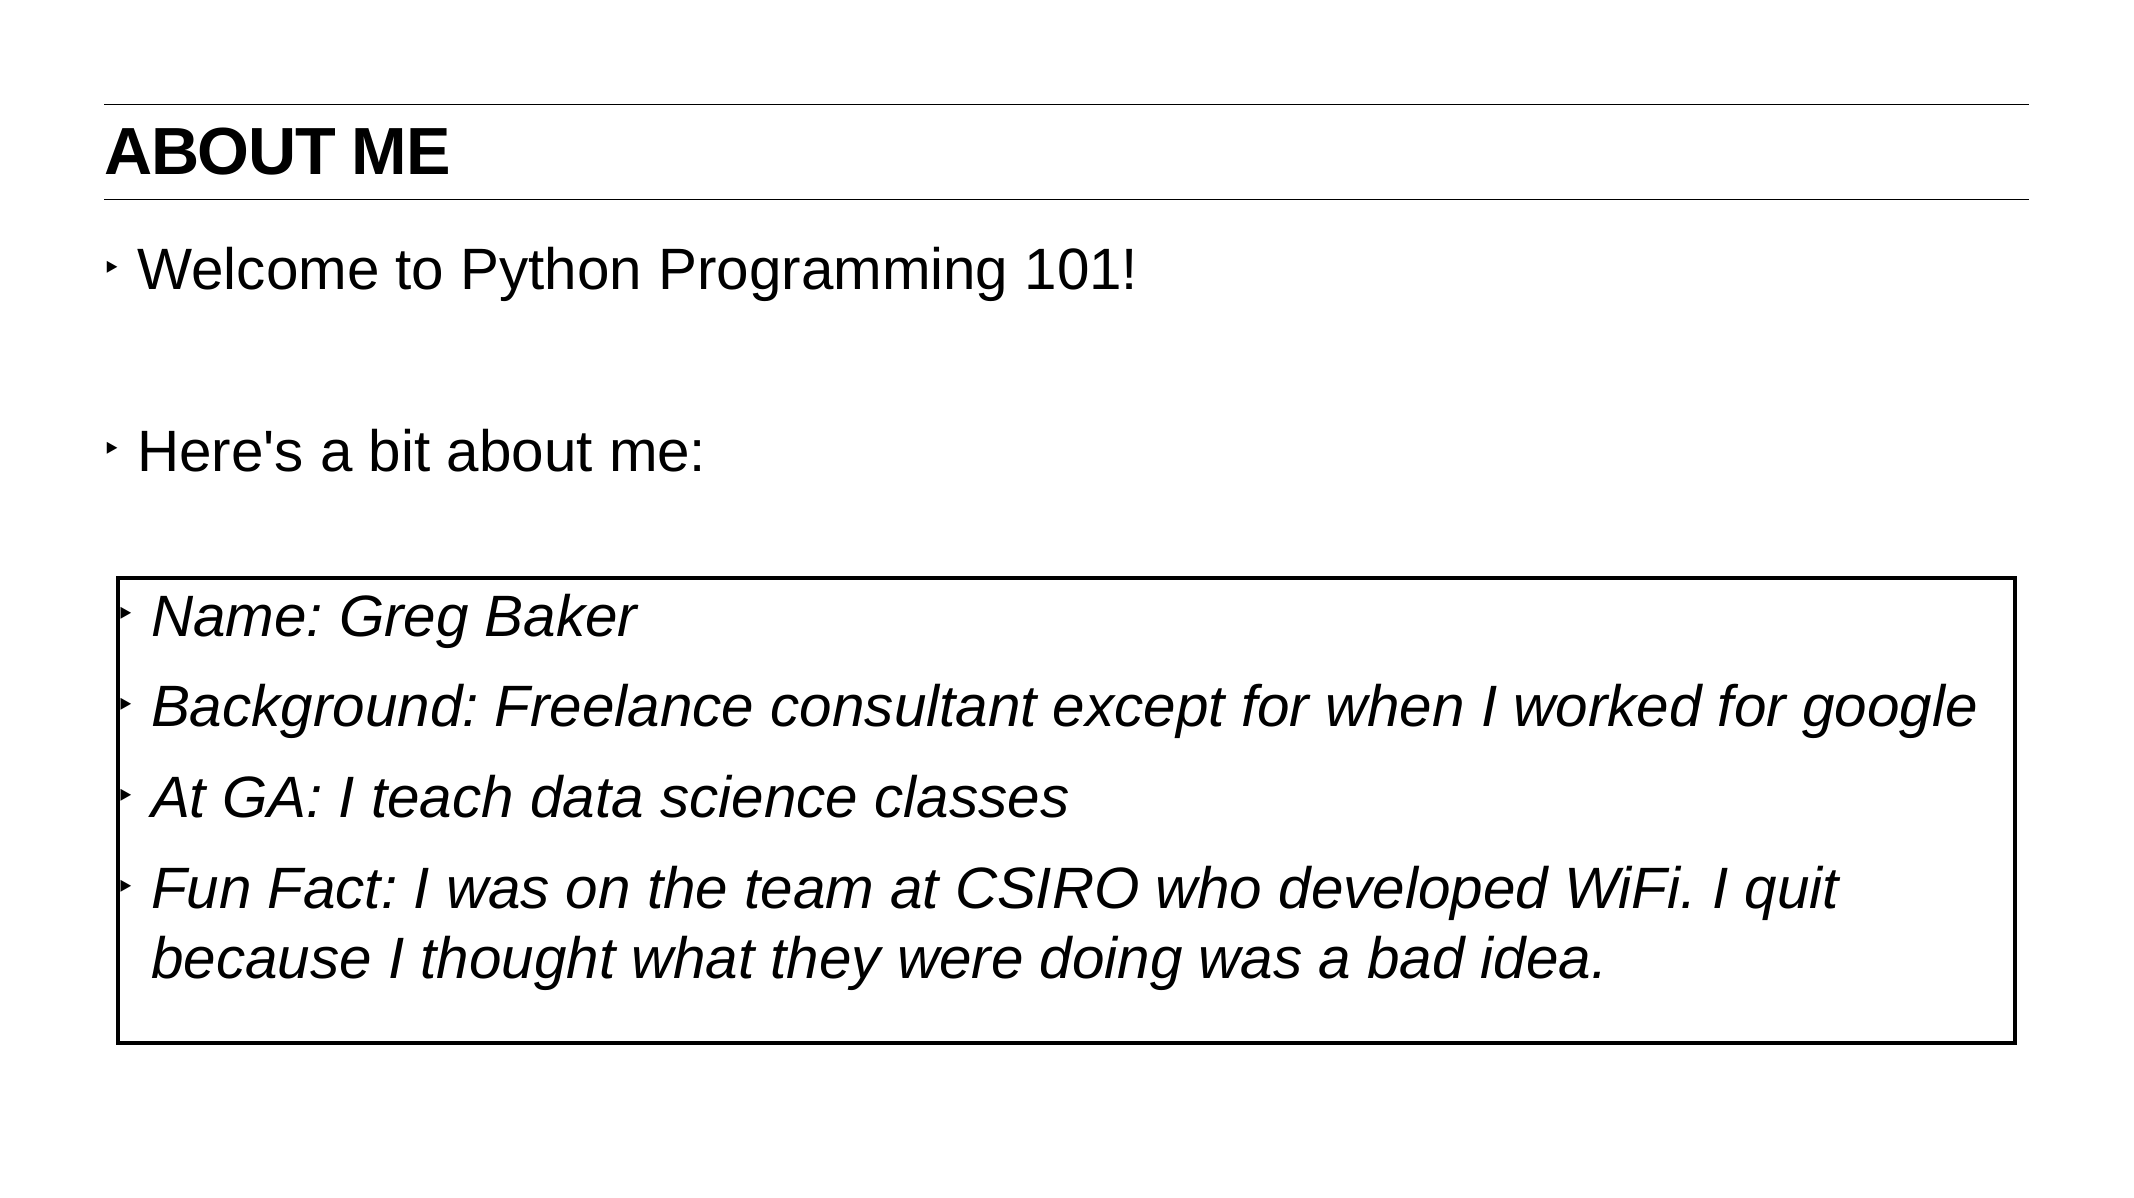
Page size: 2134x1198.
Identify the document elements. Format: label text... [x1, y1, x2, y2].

list Welcome to Python Programming 101! Here's a bit about me: [103, 230, 2030, 514]
text_box Name: Greg Baker Background: Freelance consultant except for when I worked for google At GA: I teach data science classes Fun Fact: I was on the team at CSIRO who developed WiFi. I quit because I thought what they were doing was a bad idea. [117, 577, 2016, 1044]
list About Me [103, 120, 1372, 193]
